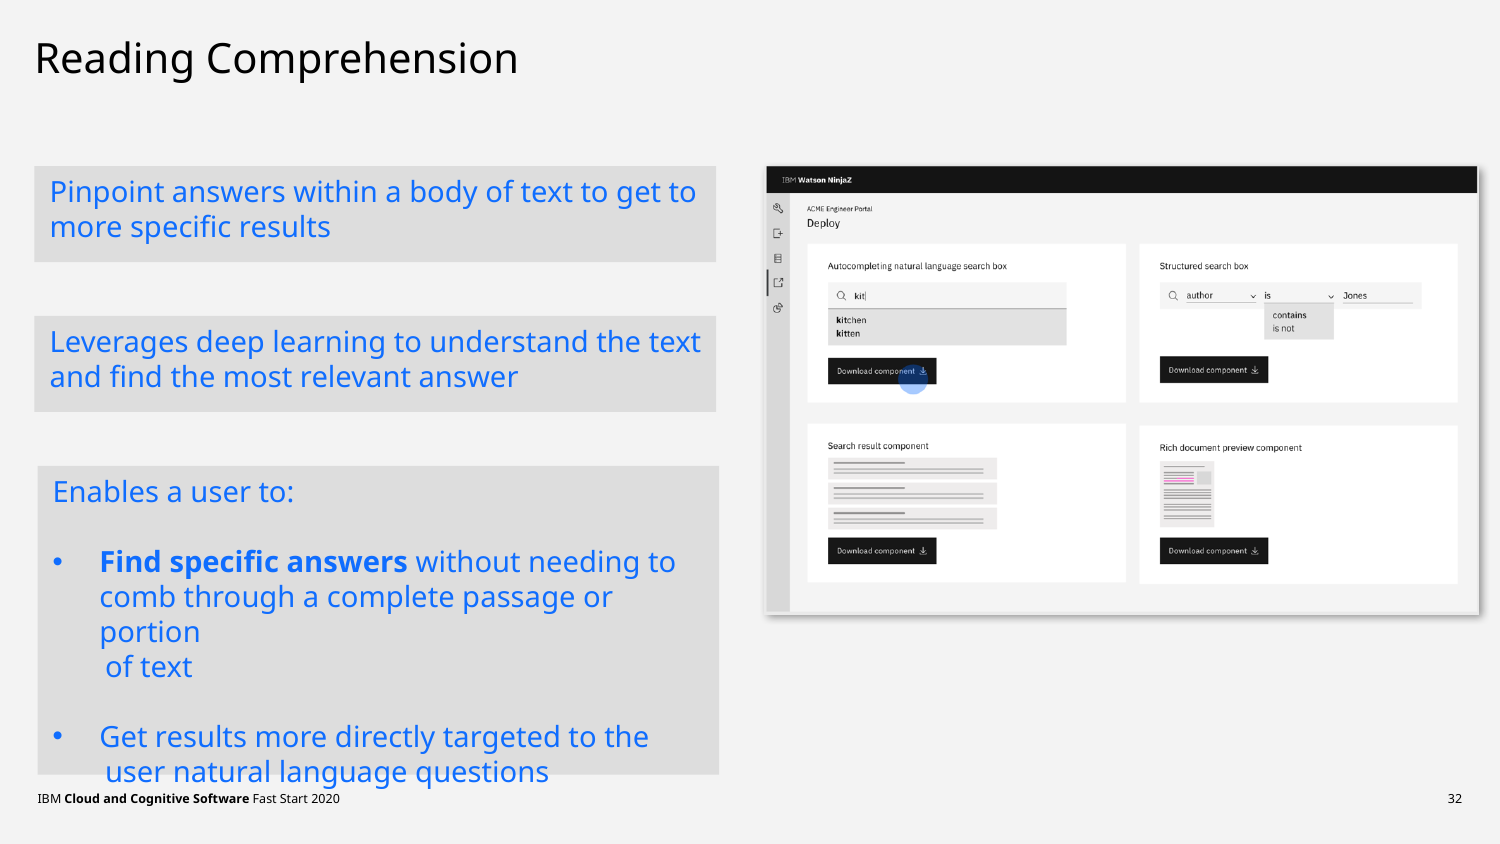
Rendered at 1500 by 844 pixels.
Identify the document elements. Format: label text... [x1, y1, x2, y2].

text_box Pinpoint answers within a body of text to get to more specific results [34, 166, 717, 263]
slide_number 32 [1441, 788, 1463, 811]
text_box IBM Cloud and Cognitive Software Fast Start 2020 [37, 791, 713, 807]
text_box Enables a user to: Find specific answers without needing to comb through a complete passage or portion of text Get results more directly targeted to the user natural language questions [37, 465, 720, 775]
text_box Leverages deep learning to understand the text and find the most relevant answer [34, 315, 717, 412]
text_box Reading Comprehension [34, 37, 858, 90]
picture [763, 165, 1480, 615]
